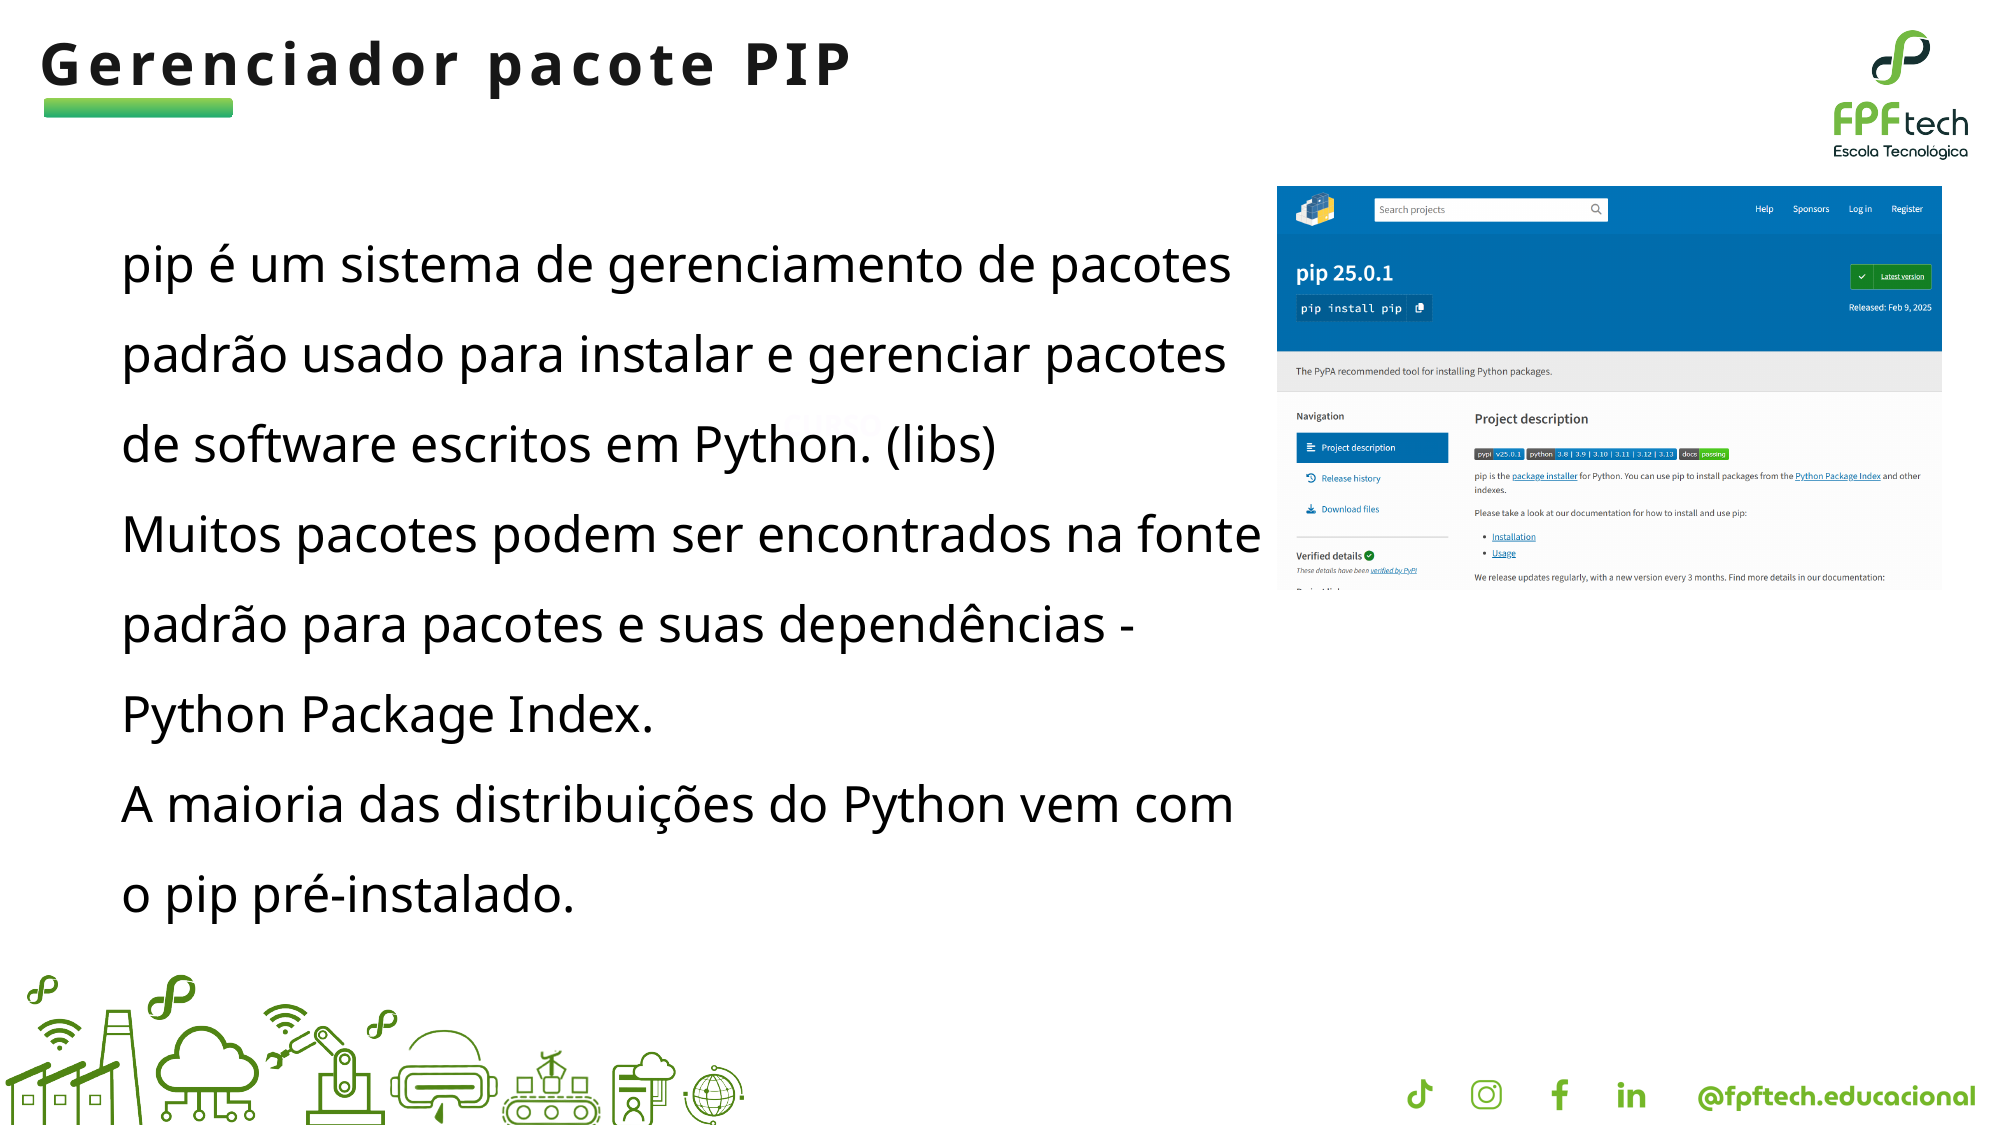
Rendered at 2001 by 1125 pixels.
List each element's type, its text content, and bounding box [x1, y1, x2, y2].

text_box Gerenciador pacote PIP [24, 16, 1594, 118]
picture [1277, 186, 1943, 590]
picture [1396, 1063, 1985, 1125]
text_box pip é um sistema de gerenciamento de pacotes padrão usado para instalar e gerenciar pacotes de software escritos em Python. (libs) Muitos pacotes podem ser encontrados na fonte padrão para pacotes e suas dependências - Python Package Index. A maioria das distribuições do Python vem com o pip pré-instalado. [106, 156, 1290, 969]
text_box [42, 96, 235, 119]
picture [0, 929, 750, 1125]
picture [1834, 30, 1968, 160]
